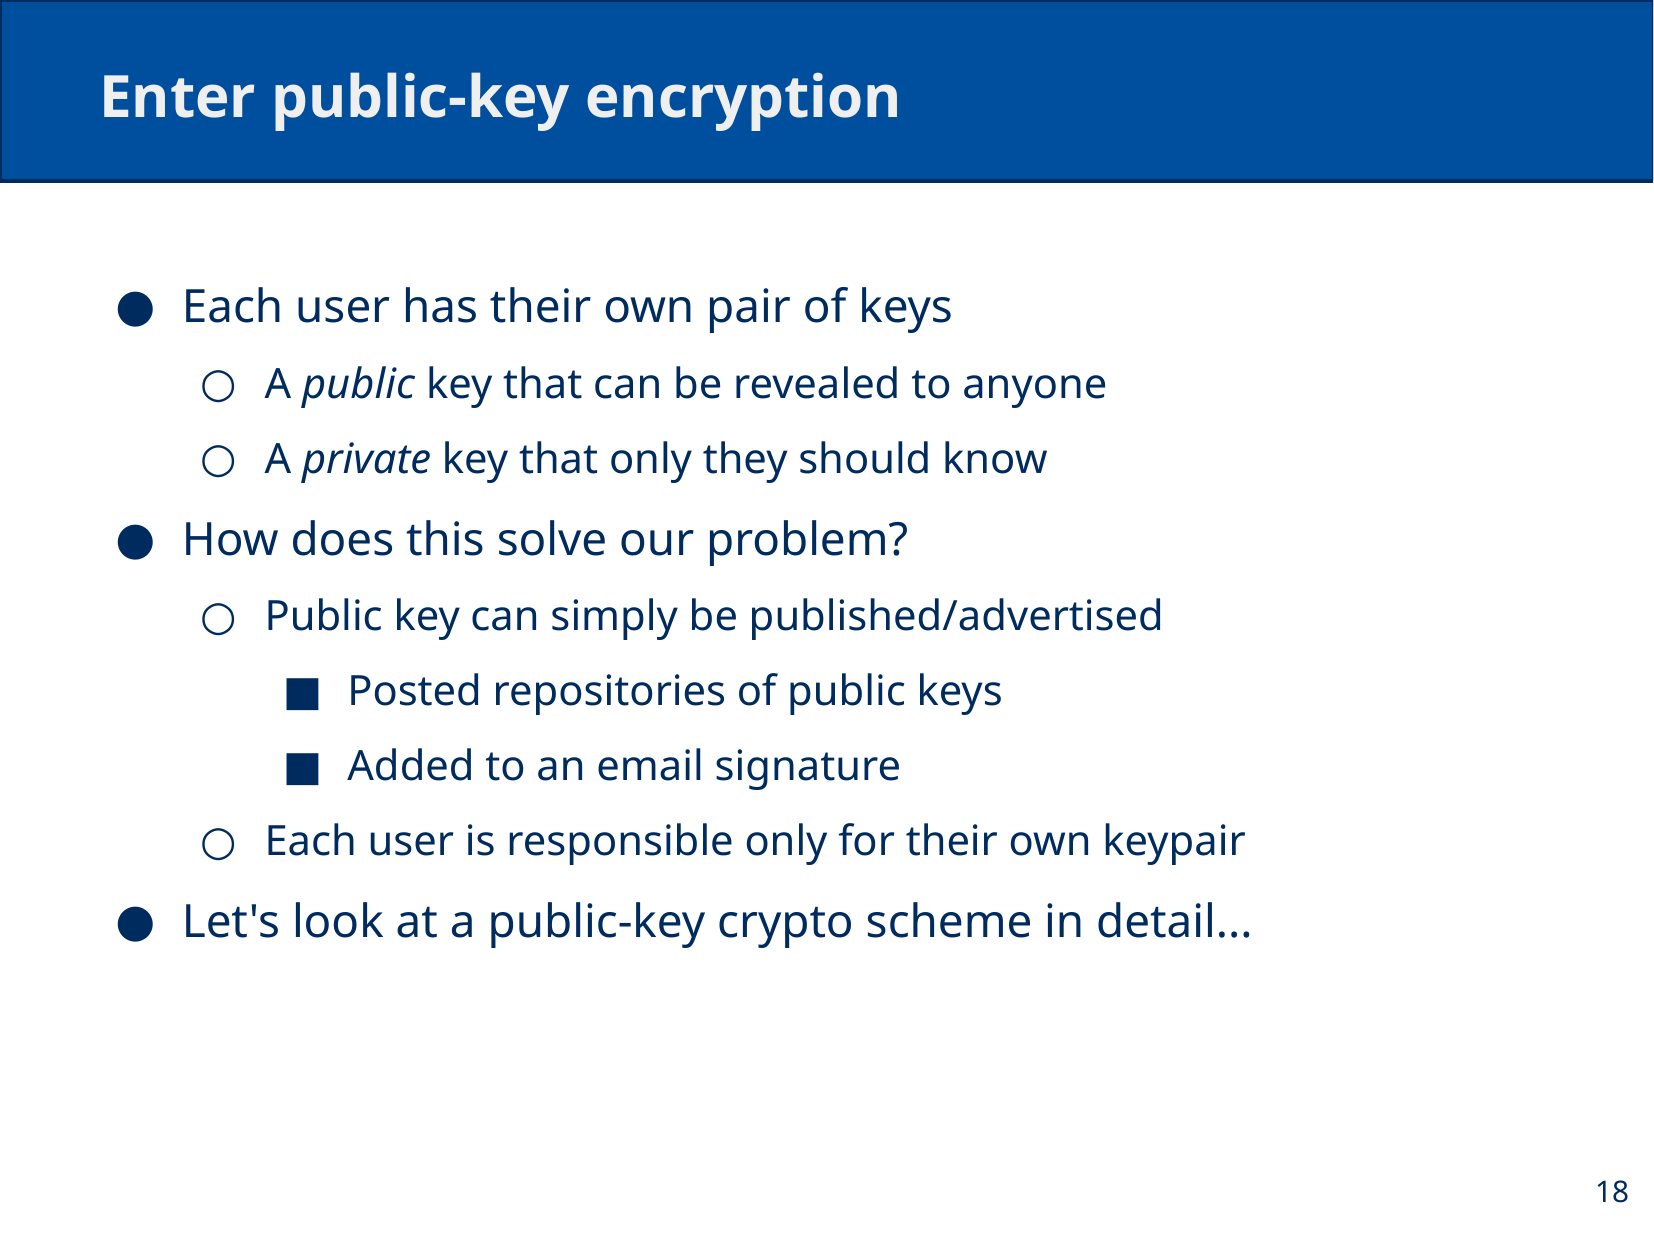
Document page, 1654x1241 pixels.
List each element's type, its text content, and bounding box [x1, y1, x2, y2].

slide_number 18 [1546, 1145, 1647, 1241]
list Each user has their own pair of keys A public key that can be revealed to anyone A private key that only they should know How does this solve our problem? Public key can simply be published/advertised Posted repositories of public keys Added to an email signature Each user is responsible only for their own keypair Let's look at a public-key crypto scheme in detail... [82, 232, 1571, 1188]
title Enter public-key encryption [82, 36, 1571, 146]
